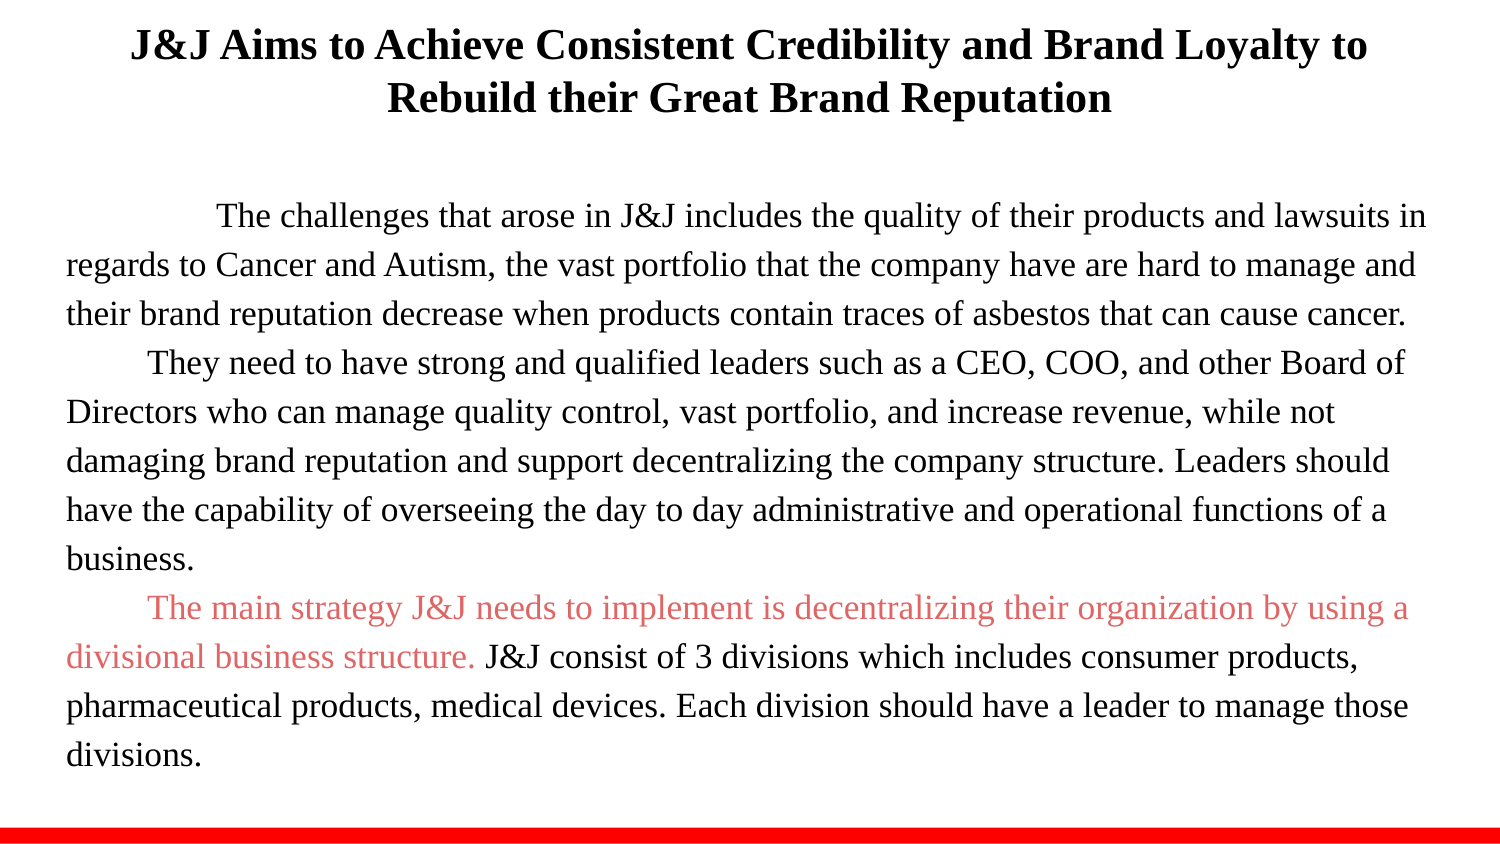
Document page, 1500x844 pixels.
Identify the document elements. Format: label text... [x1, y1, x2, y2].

list The challenges that arose in J&J includes the quality of their products and lawsuits in regards to Cancer and Autism, the vast portfolio that the company have are hard to manage and their brand reputation decrease when products contain traces of asbestos that can cause cancer. They need to have strong and qualified leaders such as a CEO, COO, and other Board of Directors who can manage quality control, vast portfolio, and increase revenue, while not damaging brand reputation and support decentralizing the company structure. Leaders should have the capability of overseeing the day to day administrative and operational functions of a business. The main strategy J&J needs to implement is decentralizing their organization by using a divisional business structure. J&J consist of 3 divisions which includes consumer products, pharmaceutical products, medical devices. Each division should have a leader to manage those divisions. [51, 170, 1449, 823]
title J&J Aims to Achieve Consistent Credibility and Brand Loyalty to Rebuild their Great Brand Reputation [51, 0, 1449, 138]
